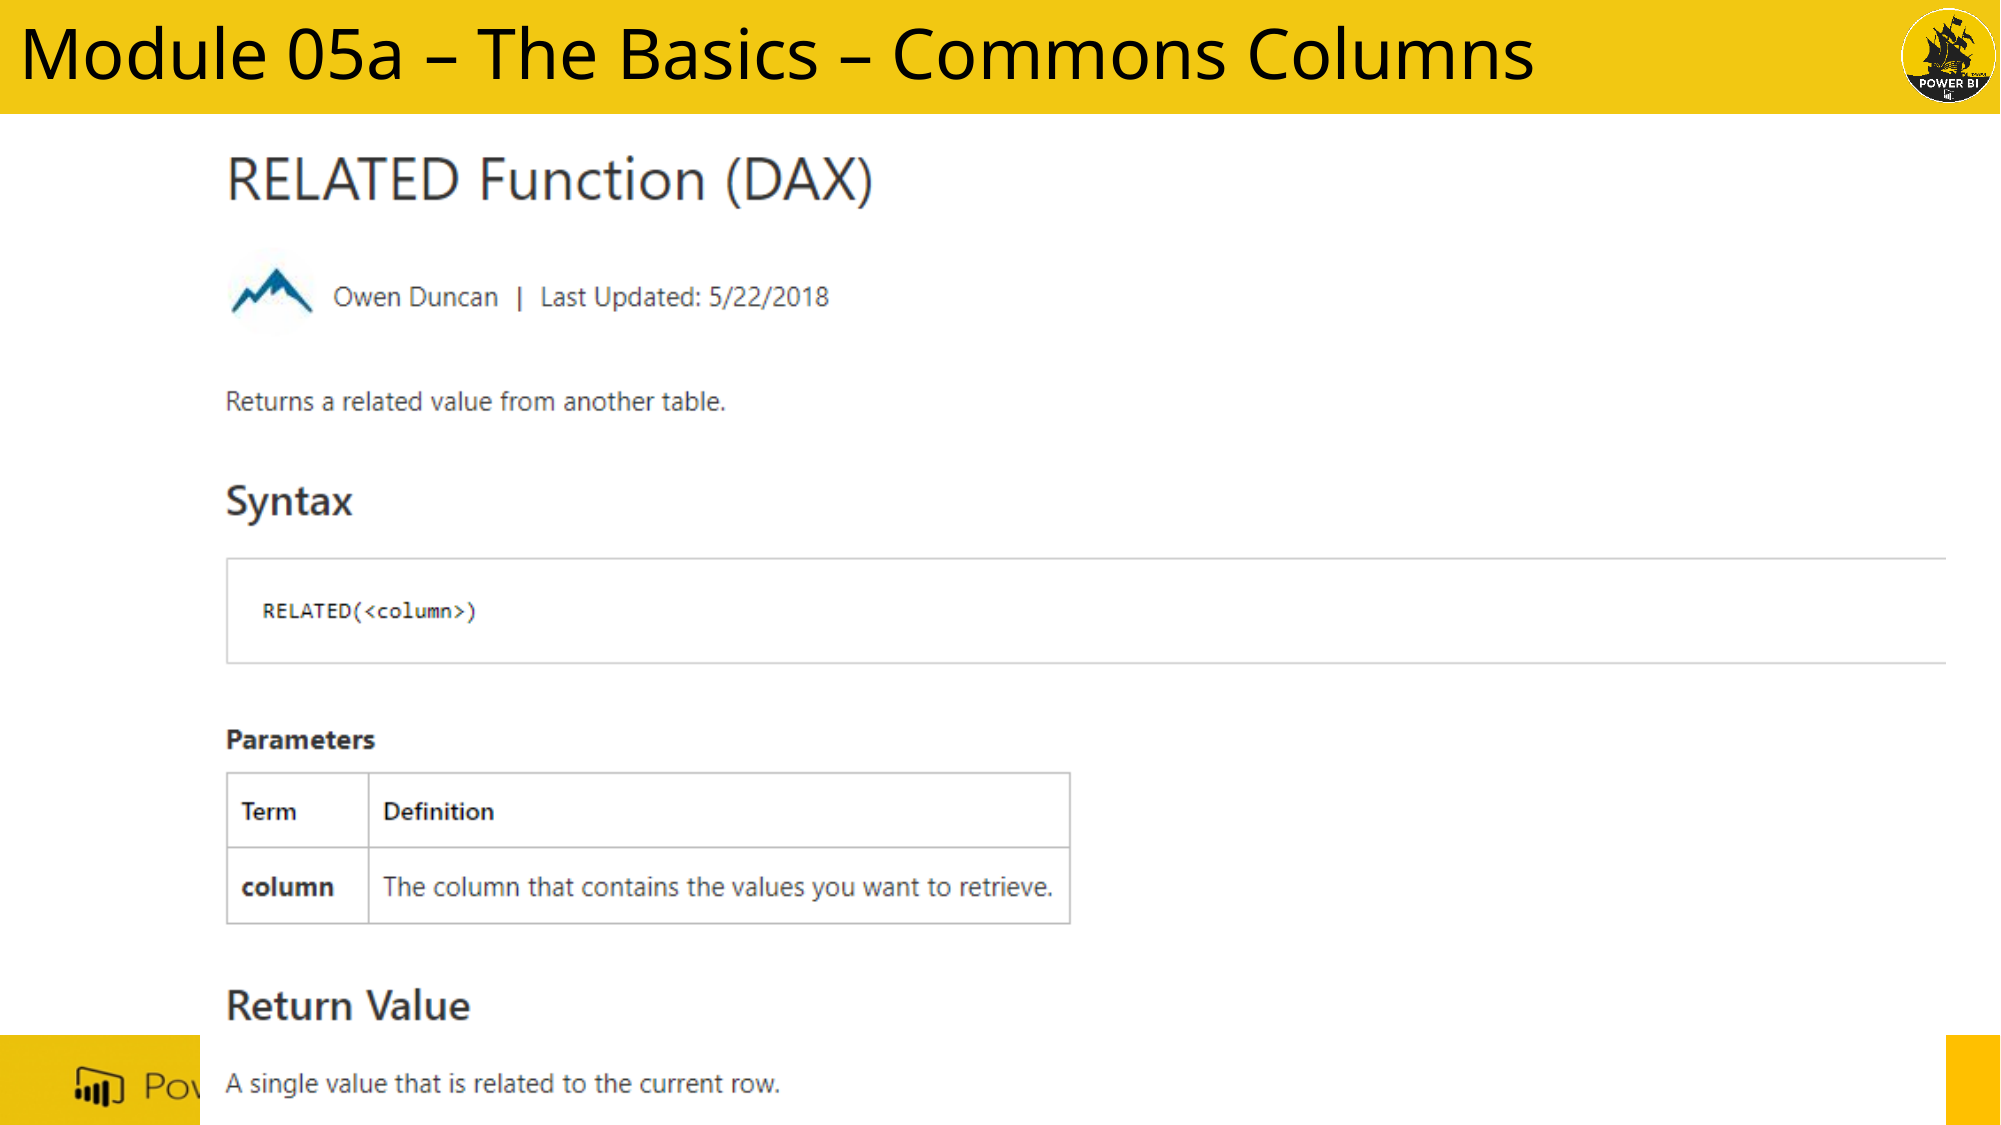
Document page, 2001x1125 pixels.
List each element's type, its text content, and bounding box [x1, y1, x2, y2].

picture [0, 117, 2001, 1125]
picture [1901, 8, 1996, 103]
title Module 05a – The Basics – Commons Columns [4, 10, 1688, 103]
